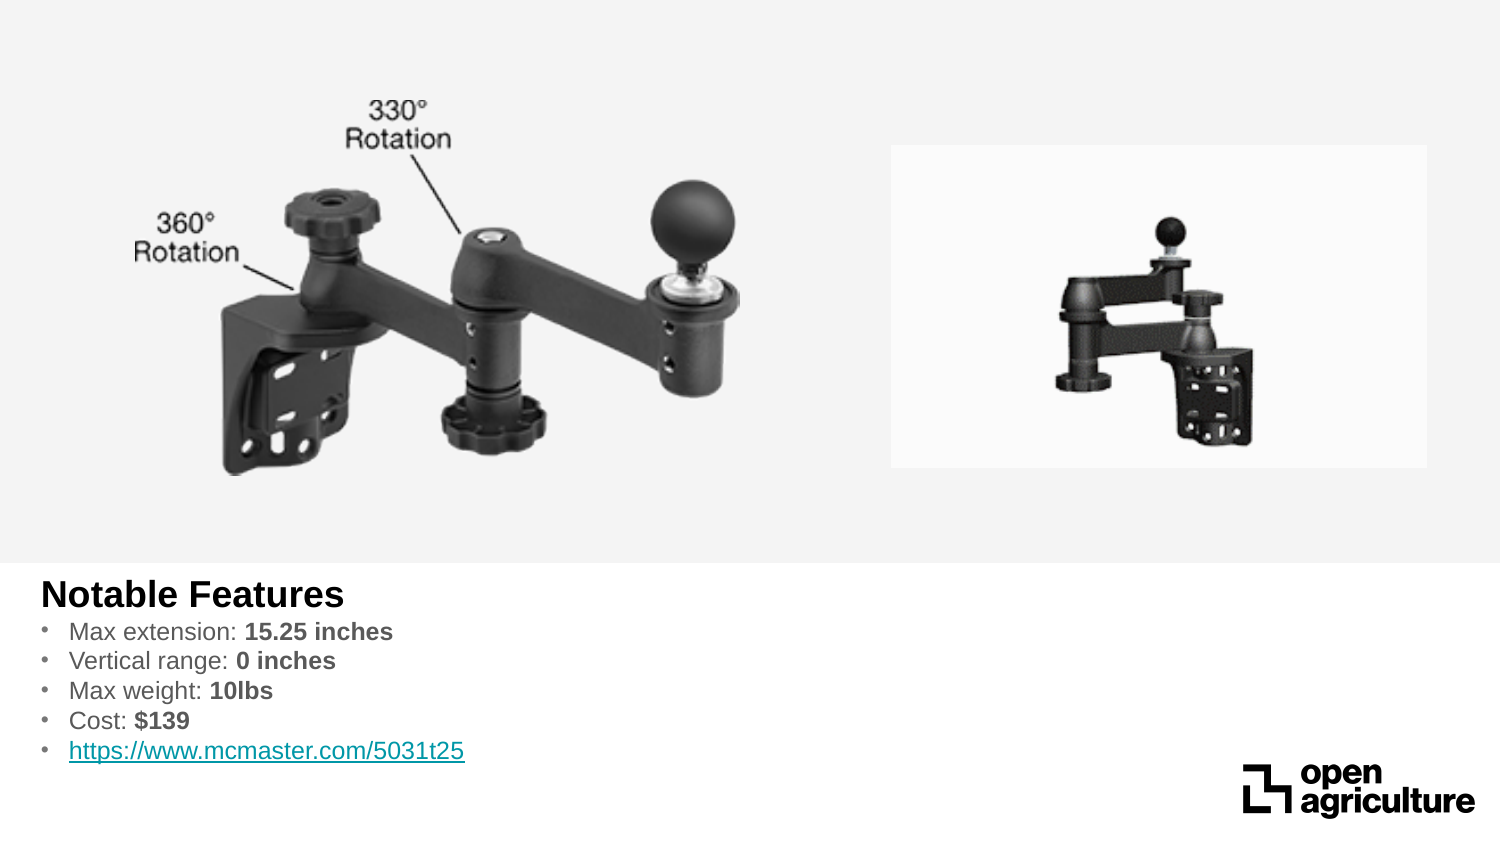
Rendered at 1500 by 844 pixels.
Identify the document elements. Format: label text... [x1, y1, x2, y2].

picture [1243, 764, 1475, 819]
text_box Notable Features Max extension: 15.25 inches Vertical range: 0 inches Max weight: 10lbs Cost: $139 https://www.mcmaster.com/5031t25 [25, 555, 1215, 844]
picture [0, 0, 1500, 563]
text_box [890, 143, 1428, 469]
